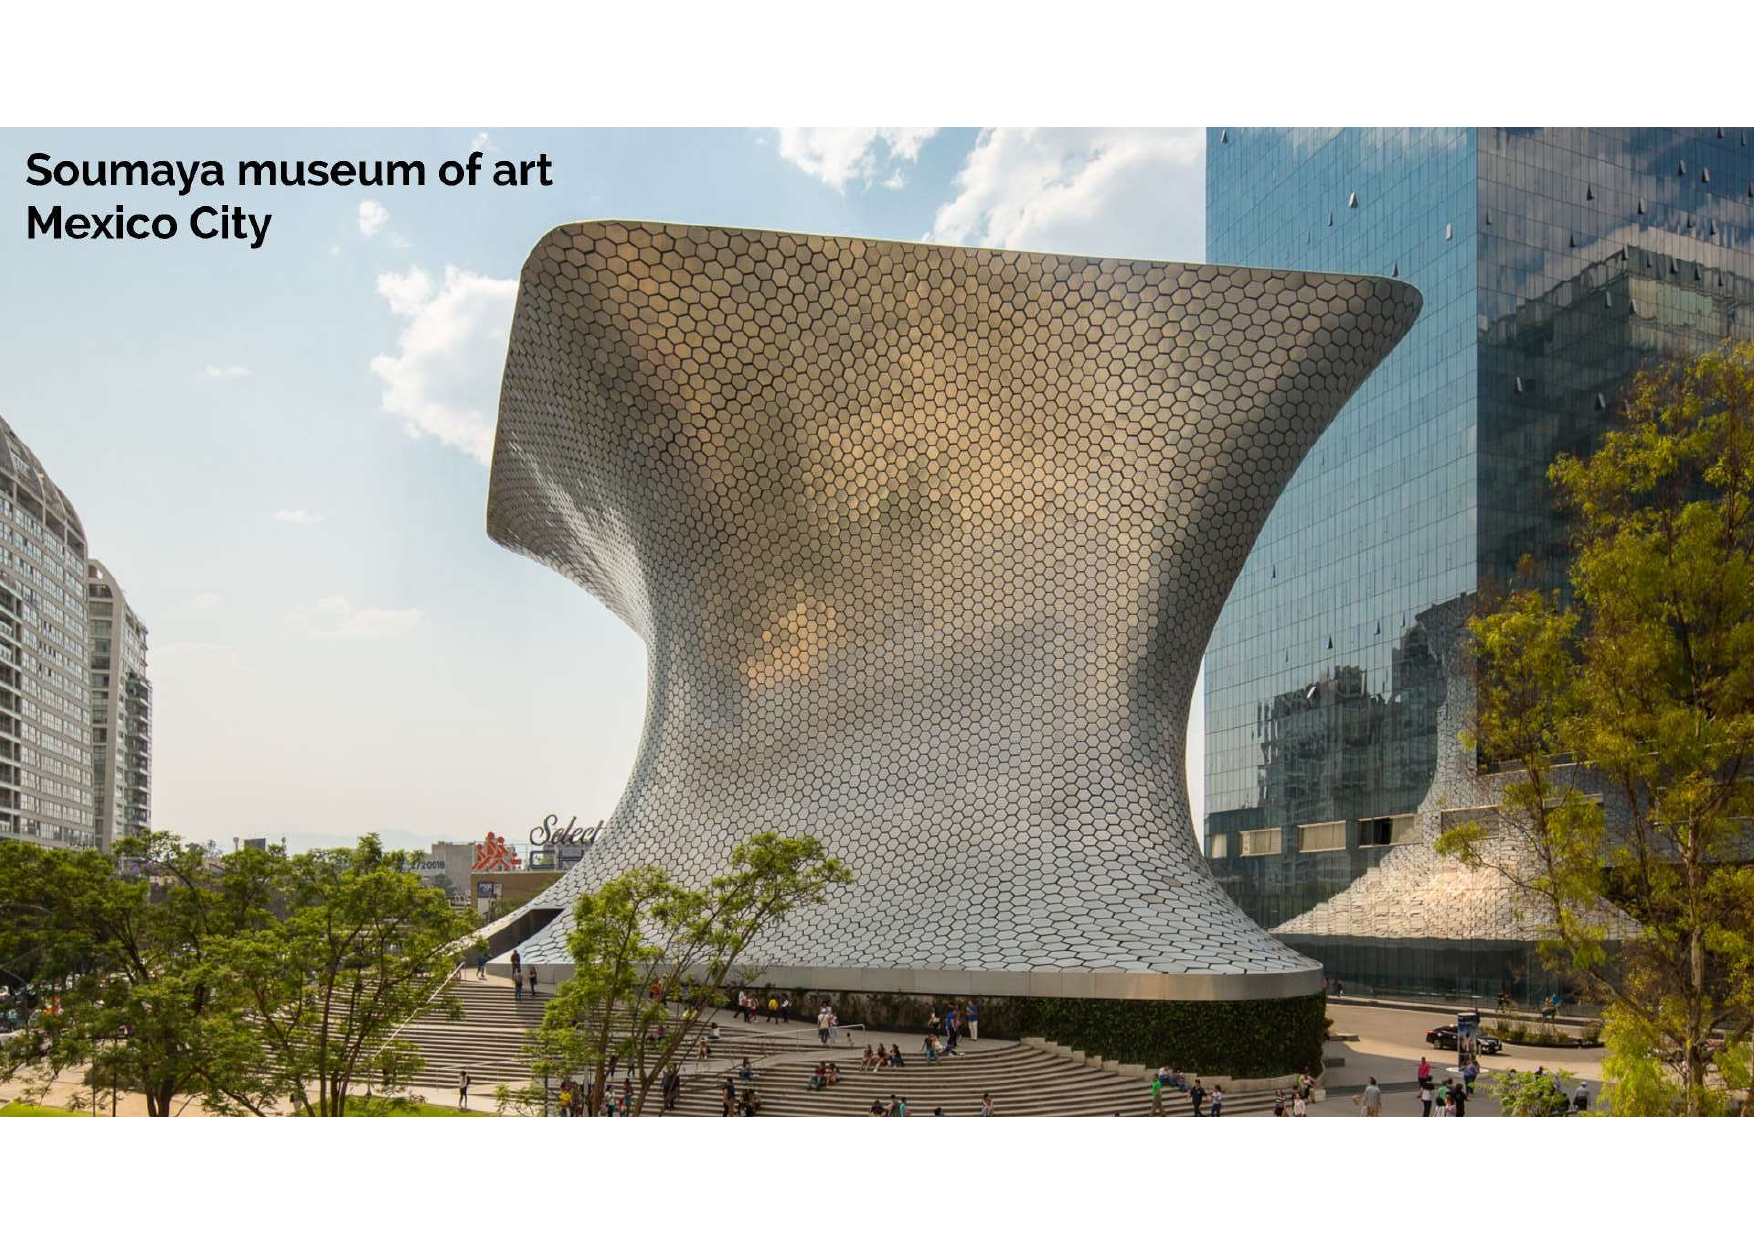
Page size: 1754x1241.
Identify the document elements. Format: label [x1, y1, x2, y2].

picture [0, 127, 1754, 1117]
